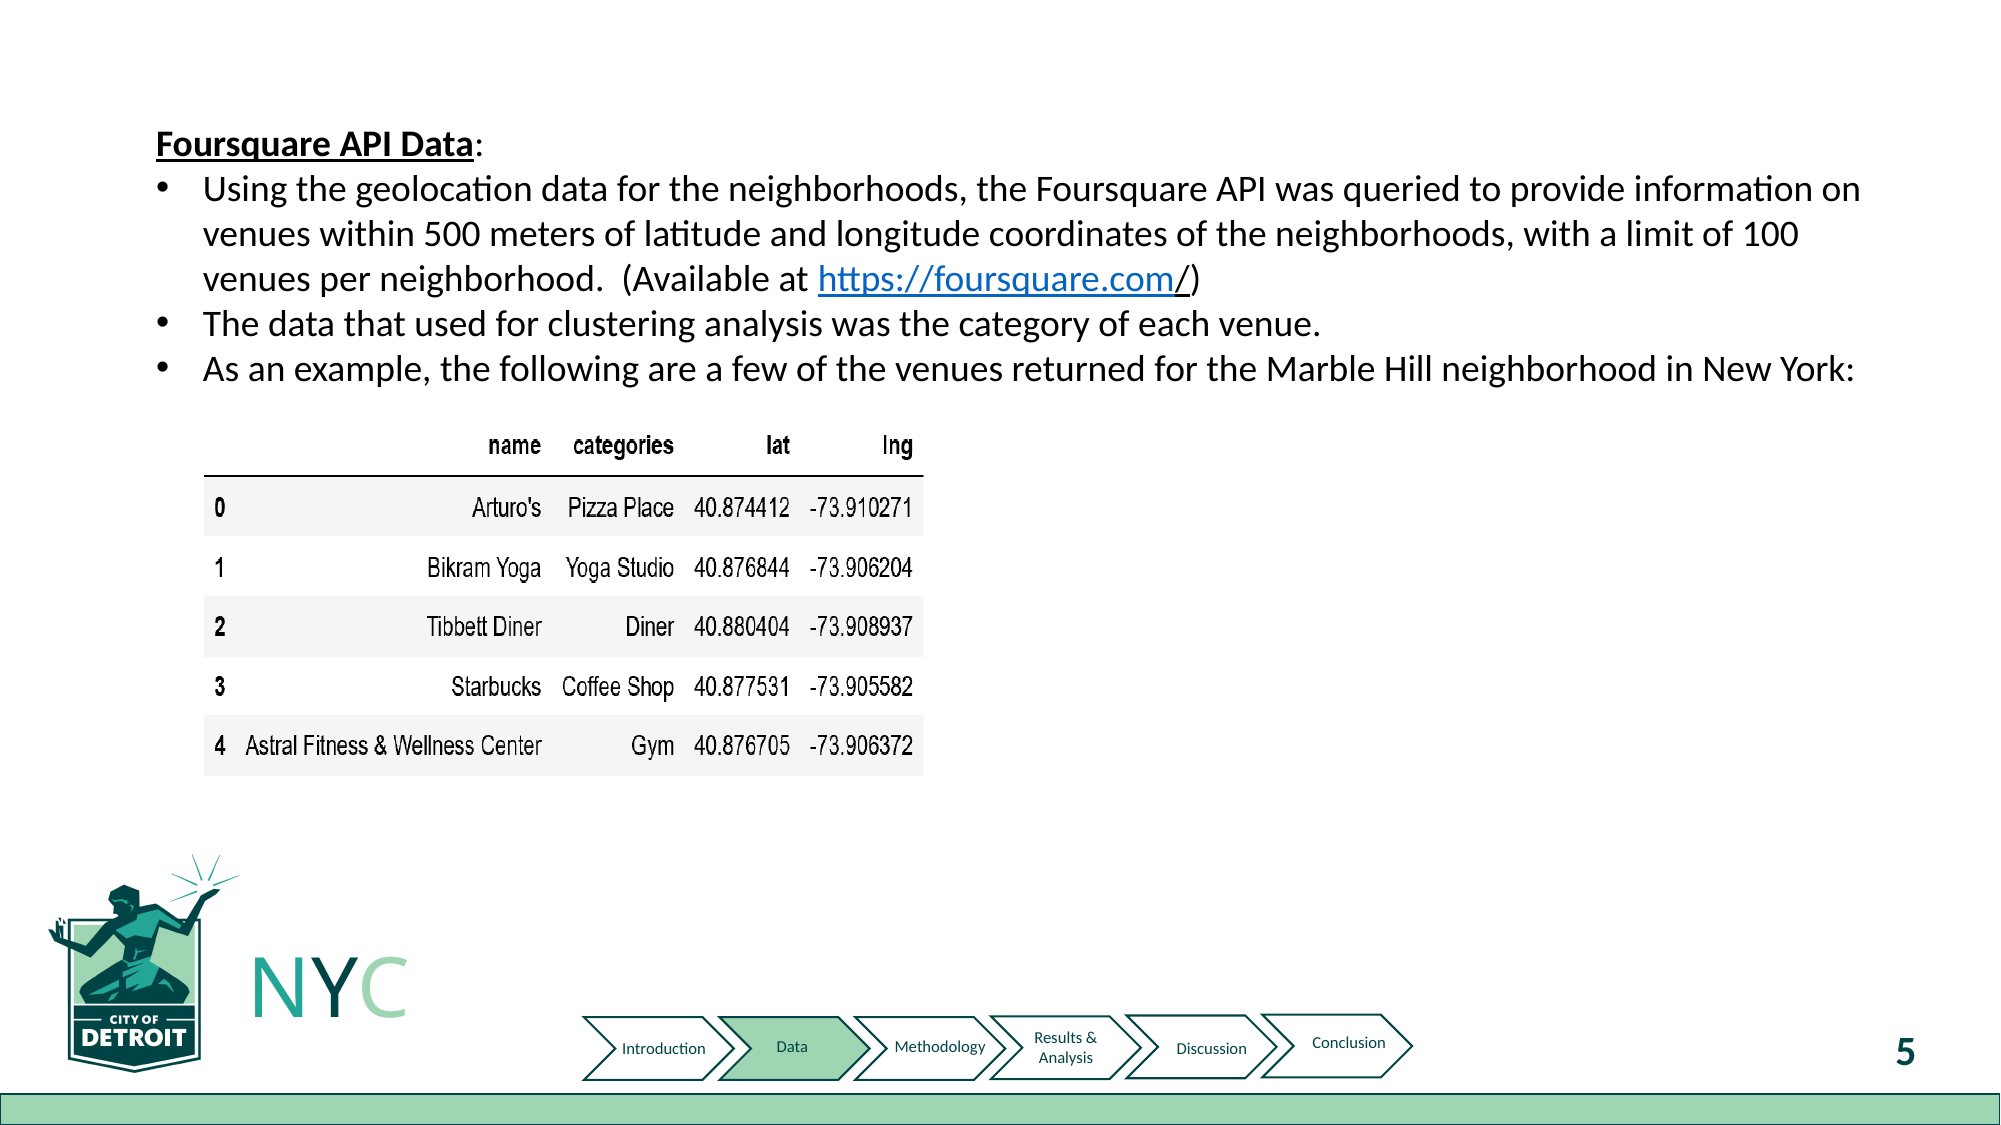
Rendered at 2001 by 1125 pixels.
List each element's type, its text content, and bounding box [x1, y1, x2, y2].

text_box [852, 1016, 987, 1028]
text_box [988, 1015, 1114, 1028]
text_box Data [761, 1028, 879, 1064]
text_box [1130, 1035, 1143, 1061]
text_box Discussion [1161, 1030, 1289, 1065]
text_box [1259, 1013, 1400, 1079]
text_box Foursquare API Data: Using the geolocation data for the neighborhoods, the Foursquare API was queried to provide information on venues within 500 meters of latitude and longitude coordinates of the neighborhoods, with a limit of 100 venues per neighborhood. (Available at https://foursquare.com/) The data that used for clustering analysis was the category of each venue. As an example, the following are a few of the venues returned for the Marble Hill neighborhood in New York: [141, 111, 1900, 397]
text_box Methodology [879, 1028, 1002, 1064]
text_box NYC [244, 926, 441, 1042]
text_box [717, 1016, 856, 1081]
text_box [988, 1066, 1117, 1081]
text_box Conclusion [1297, 1024, 1425, 1060]
text_box [852, 1064, 992, 1081]
slide_number 5 [1481, 1019, 1932, 1079]
text_box Introduction [607, 1030, 734, 1065]
picture [37, 847, 244, 1080]
picture [194, 426, 929, 776]
text_box [0, 1093, 2000, 1125]
text_box Results & Analysis [1002, 1019, 1130, 1074]
text_box [581, 1055, 719, 1081]
text_box [581, 1016, 717, 1042]
text_box [1124, 1014, 1262, 1080]
